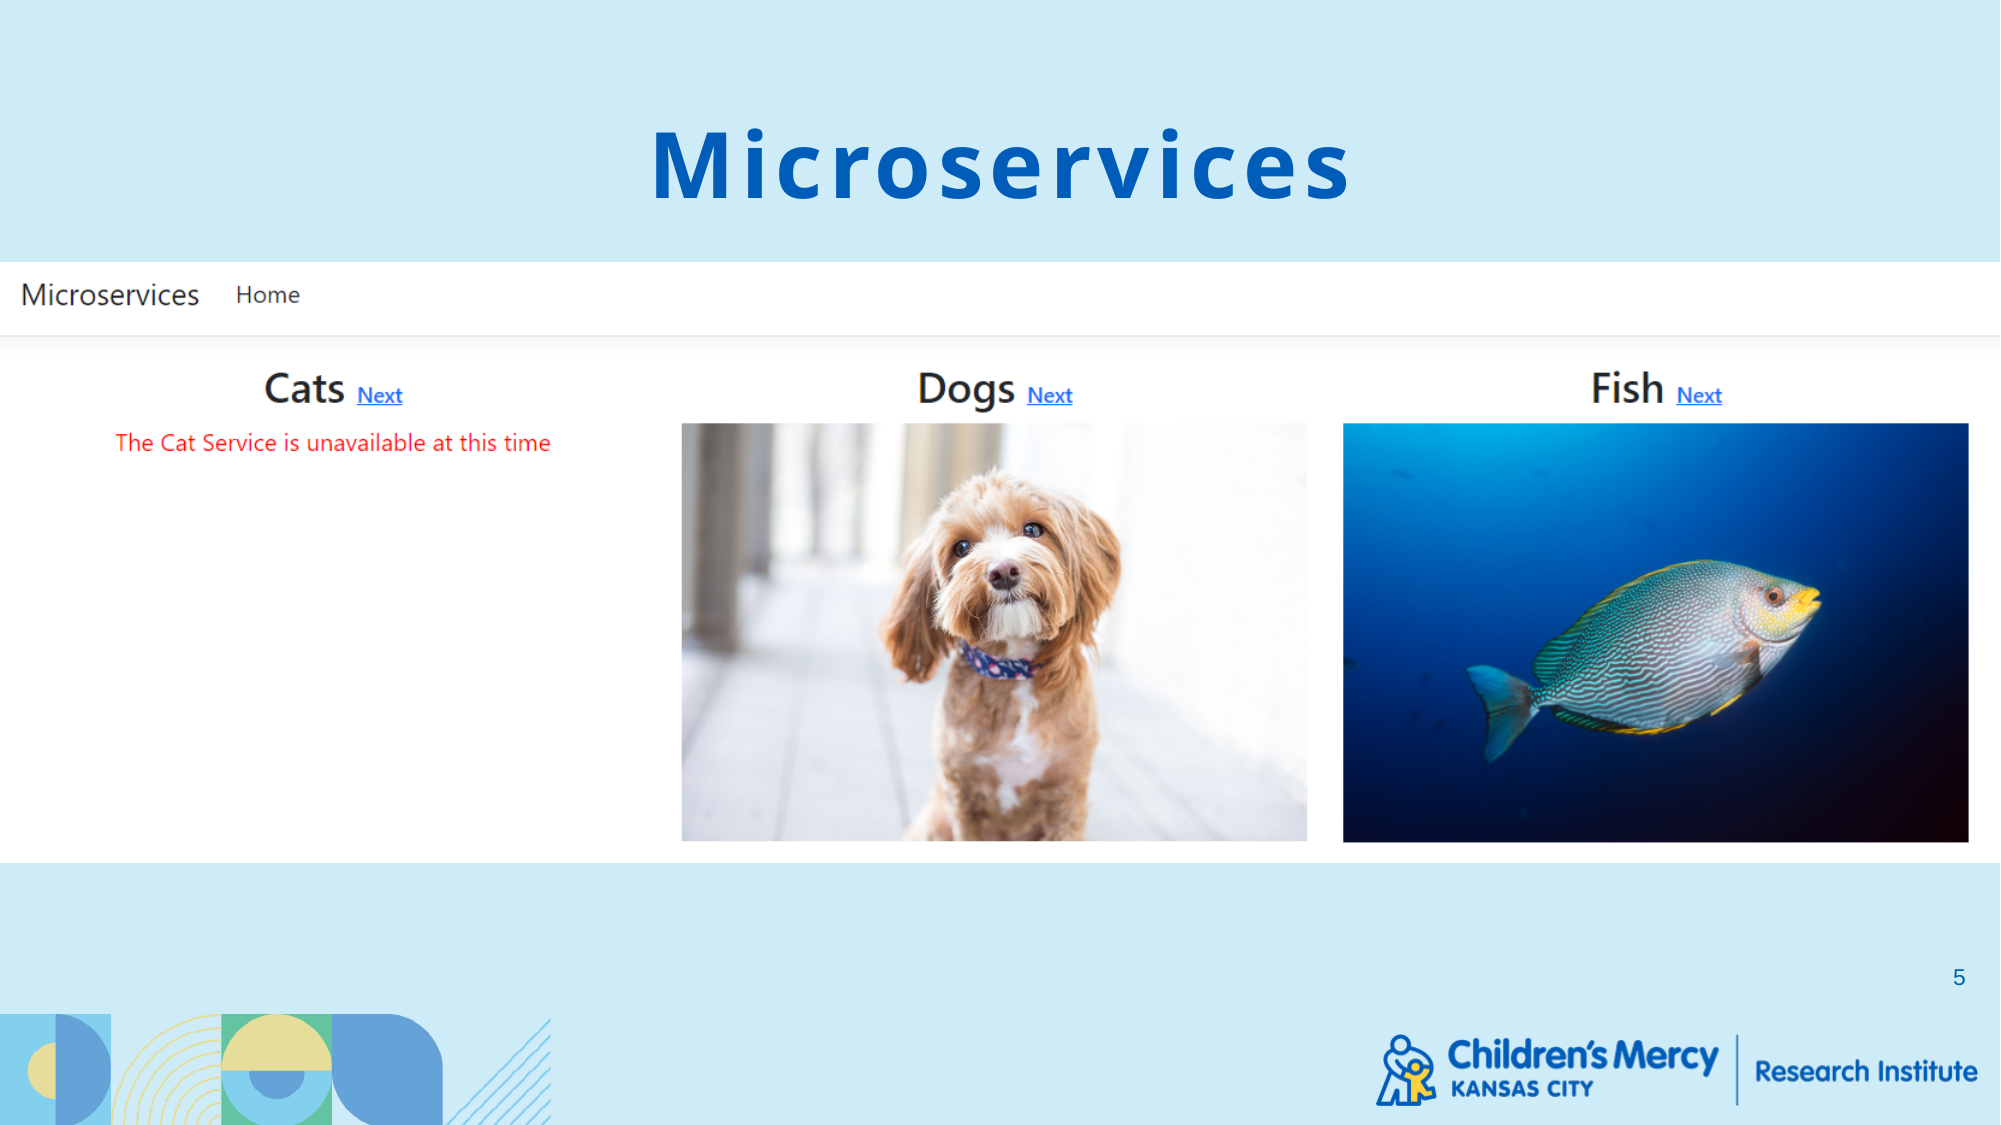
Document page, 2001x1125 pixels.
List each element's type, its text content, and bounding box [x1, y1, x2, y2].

picture [1376, 1034, 1978, 1106]
picture [0, 262, 2000, 863]
slide_number 5 [1919, 946, 2000, 1007]
title Microservices [137, 59, 1863, 262]
